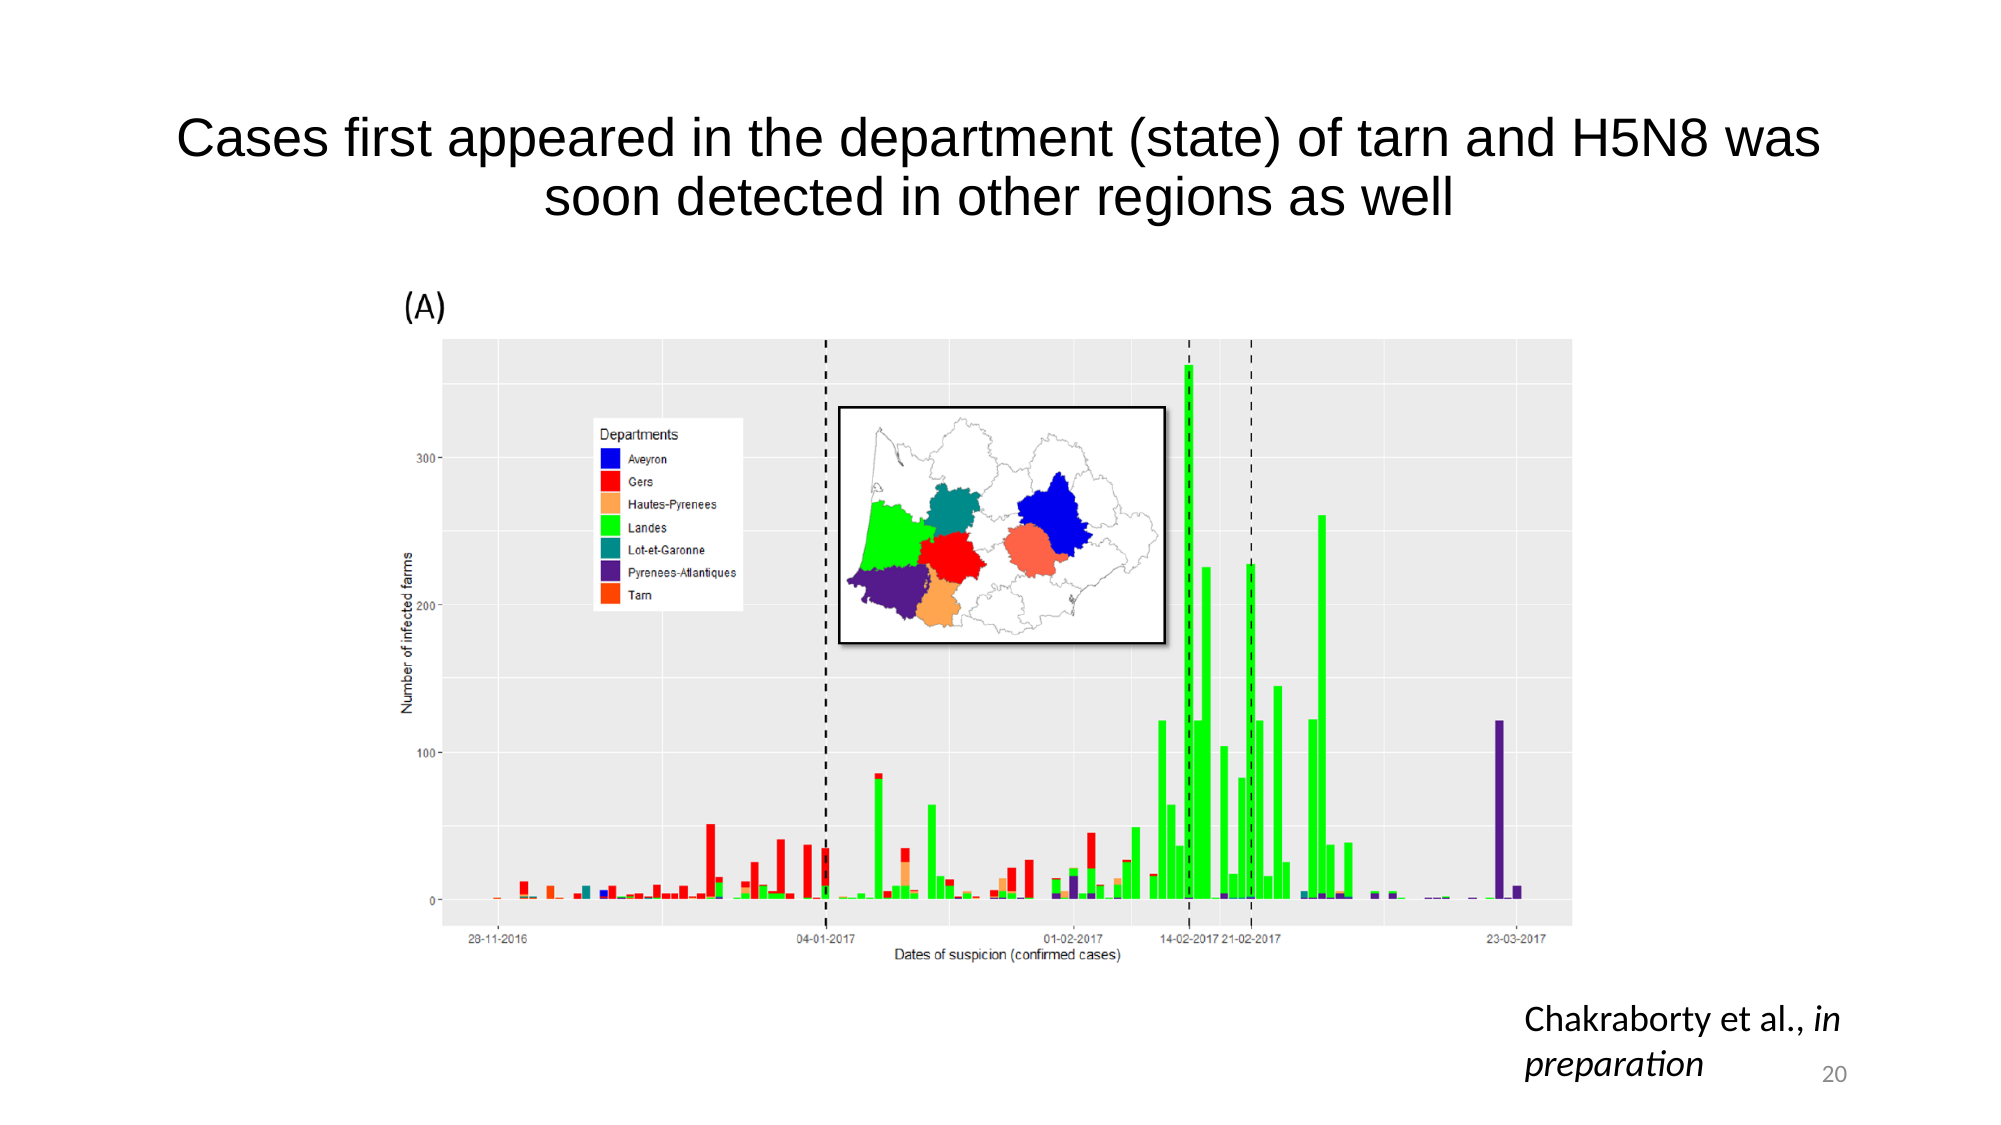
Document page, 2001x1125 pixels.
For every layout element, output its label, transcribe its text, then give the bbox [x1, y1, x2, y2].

title Cases first appeared in the department (state) of tarn and H5N8 was soon detected in other regions as well [137, 59, 1863, 278]
picture [381, 270, 1579, 969]
slide_number 20 [1412, 1042, 1863, 1103]
text_box Chakraborty et al., in preparation [1509, 986, 1953, 1092]
